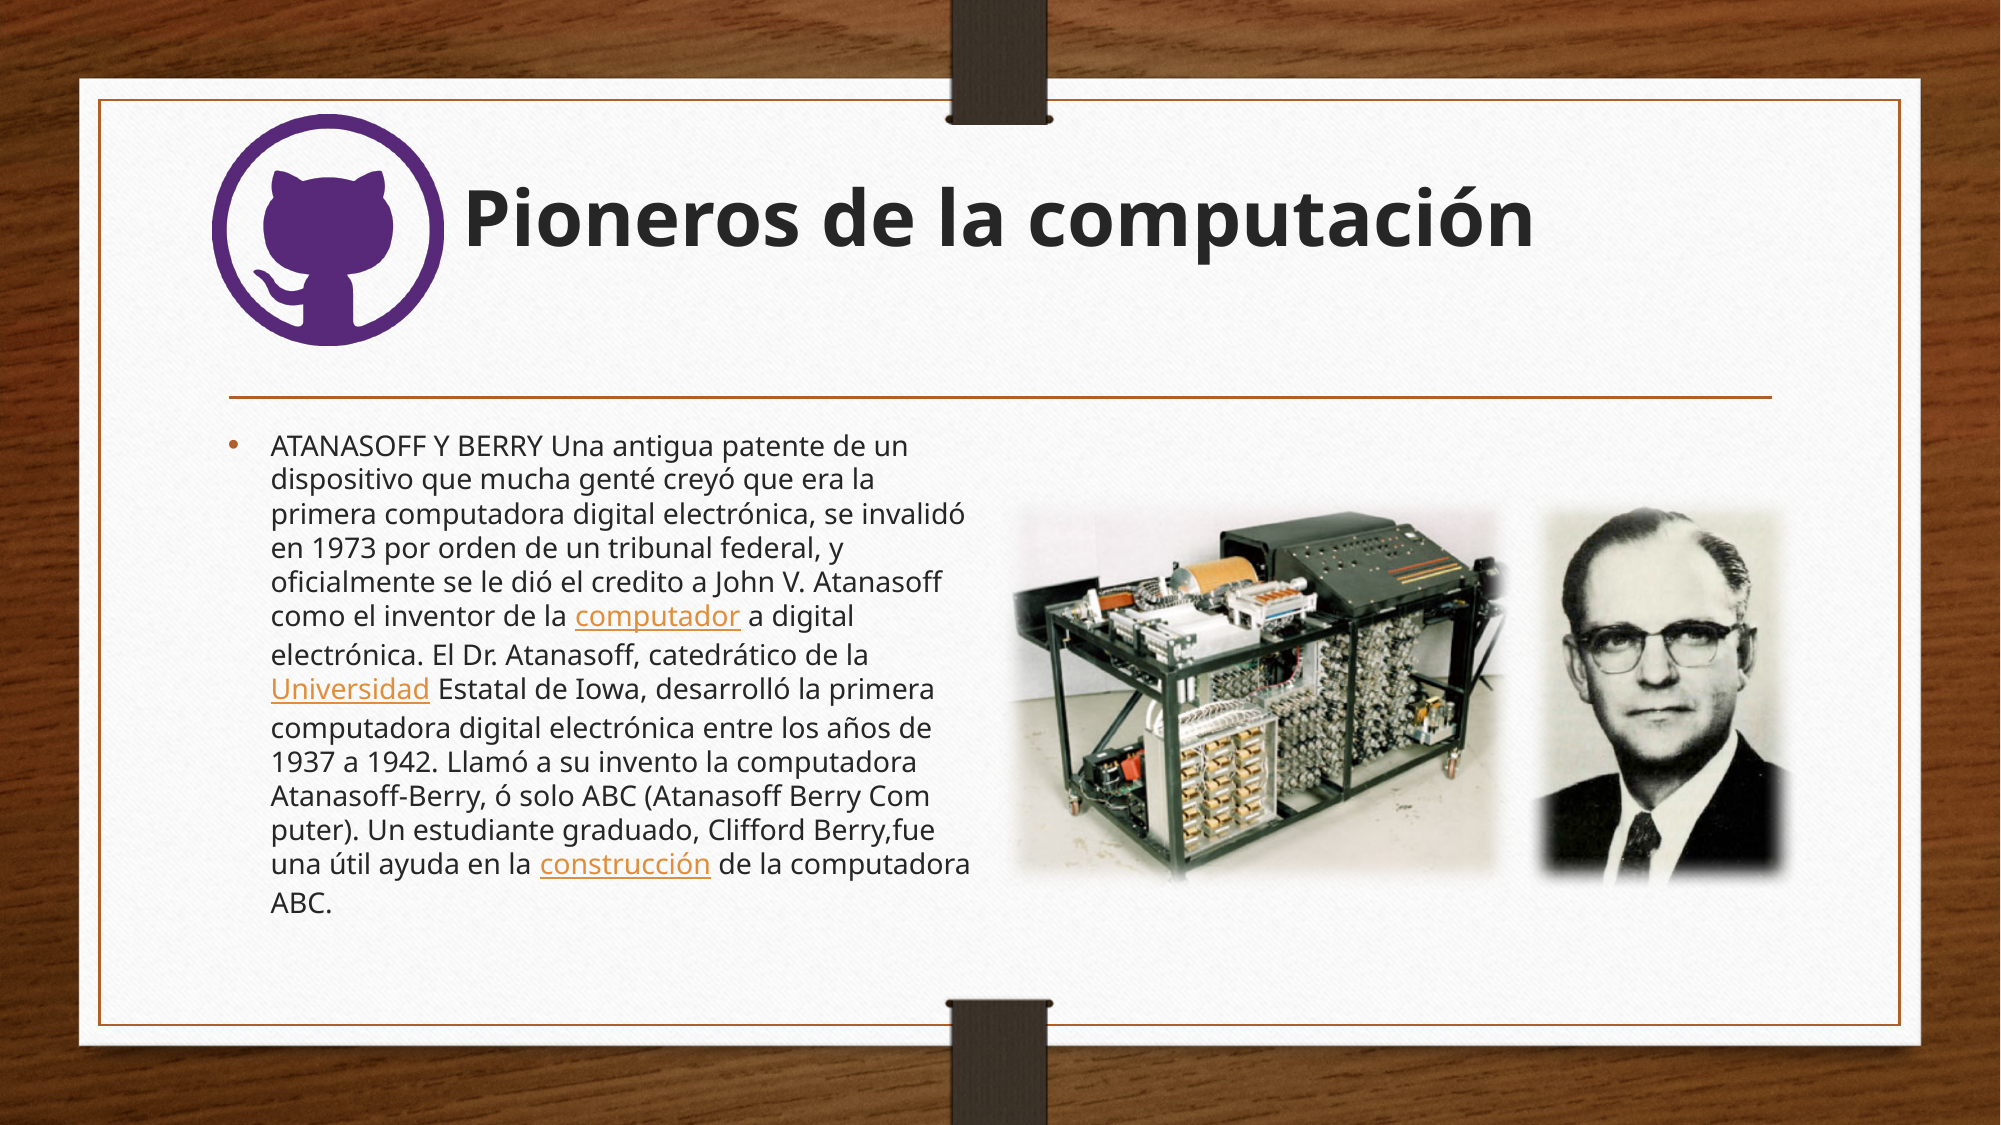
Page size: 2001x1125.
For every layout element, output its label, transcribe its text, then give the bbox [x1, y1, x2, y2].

picture [0, 0, 948, 1125]
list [999, 492, 1514, 891]
picture [101, 0, 2001, 1125]
list ATANASOFF Y BERRY Una antigua patente de un dispositivo que mucha genté creyó que era la primera computadora digital electrónica, se invalidó en 1973 por orden de un tribunal federal, y oficialmente se le dió el credito a John V. Atanasoff como el inventor de la computador a digital electrónica. El Dr. Atanasoff, catedrático de la Universidad Estatal de Iowa, desarrolló la primera computadora digital electrónica entre los años de 1937 a 1942. Llamó a su invento la computadora Atanasoff-Berry, ó solo ABC (Atanasoff Berry Com puter). Un estudiante graduado, Clifford Berry,fue una útil ayuda en la construcción de la computadora ABC. [213, 420, 987, 963]
title Pioneros de la computación [444, 161, 1788, 271]
